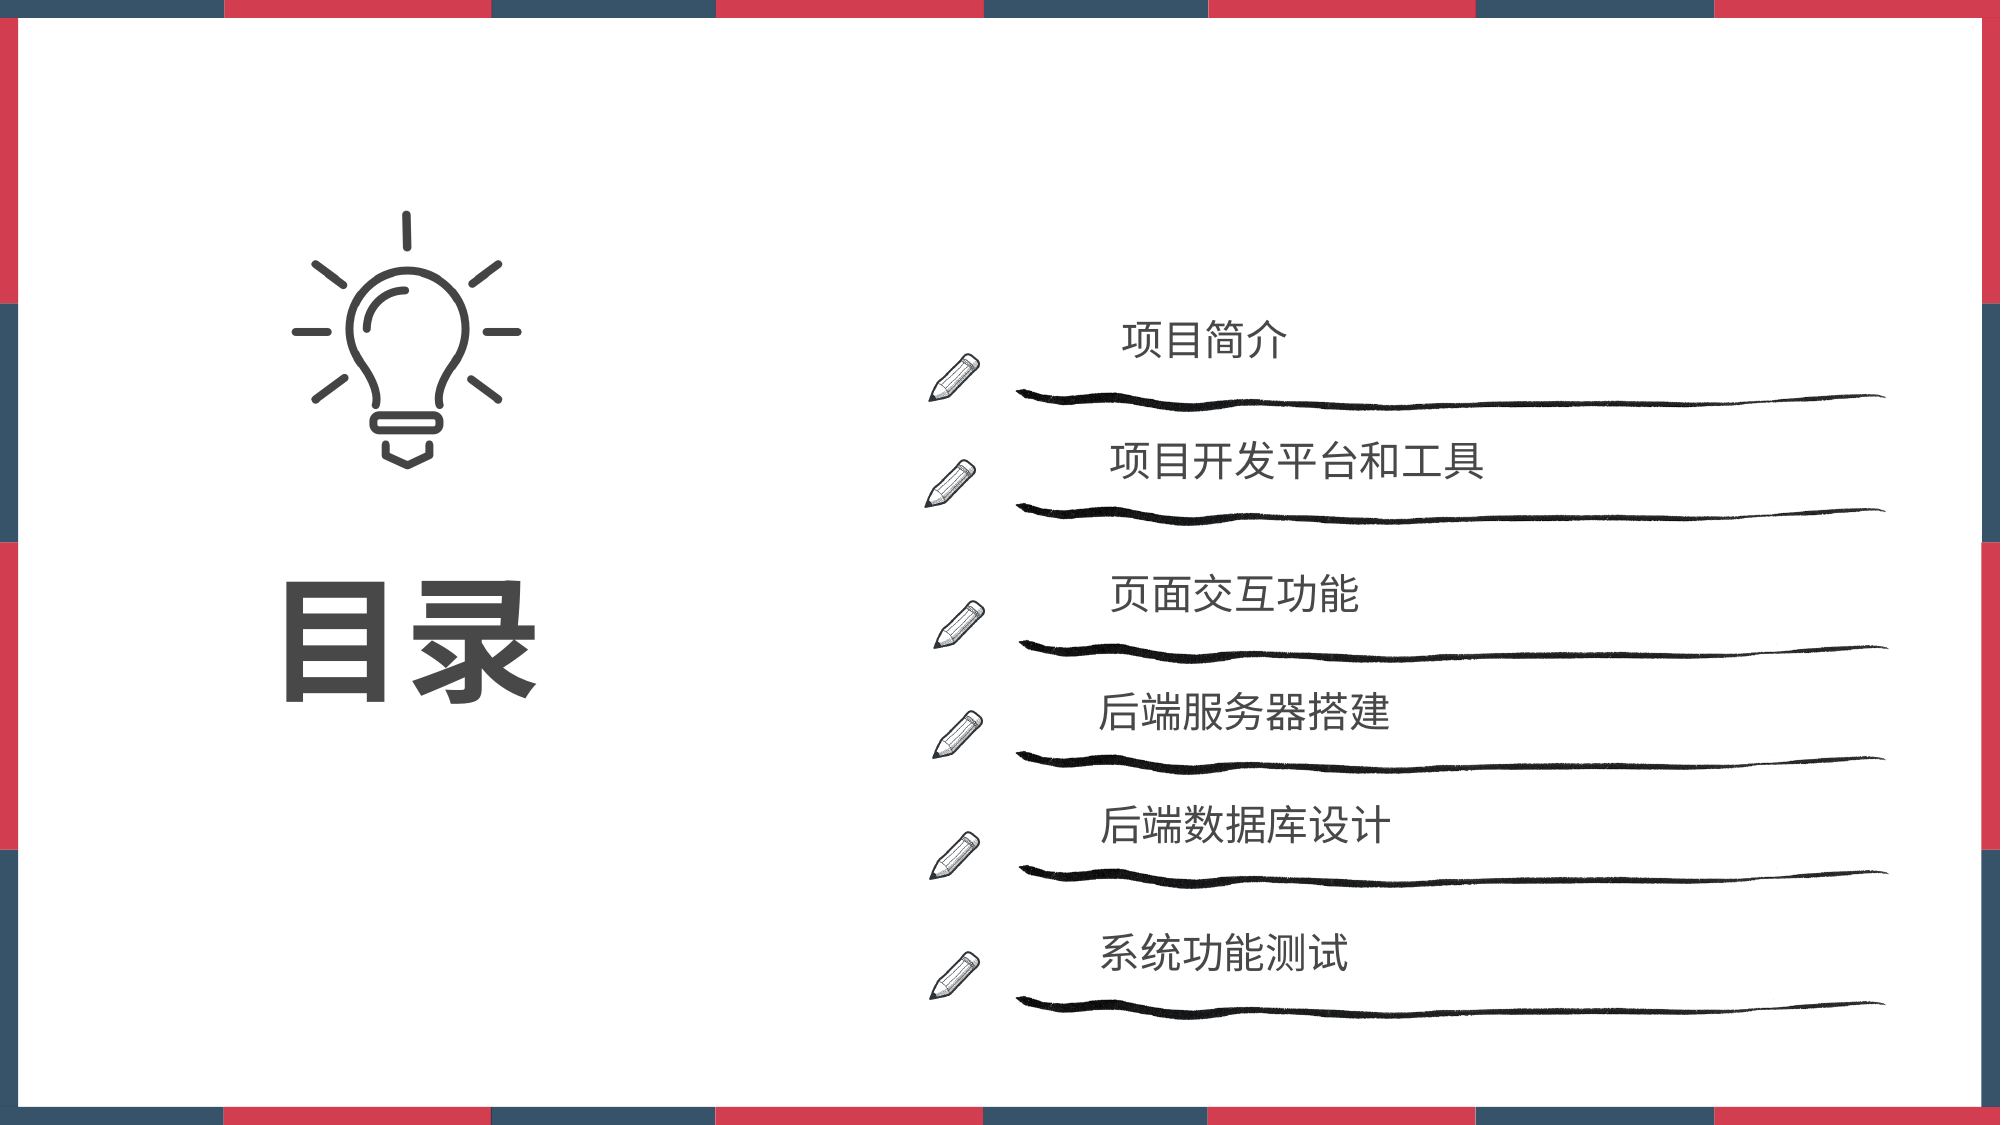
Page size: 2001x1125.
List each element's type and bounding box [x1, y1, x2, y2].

picture [1018, 864, 1889, 889]
picture [1015, 995, 1886, 1020]
picture [1015, 750, 1886, 775]
picture [923, 827, 984, 888]
text_box [0, 0, 2000, 1125]
picture [1015, 388, 1886, 412]
picture [923, 947, 984, 1008]
picture [918, 455, 980, 516]
picture [1018, 639, 1889, 664]
picture [1015, 502, 1886, 526]
